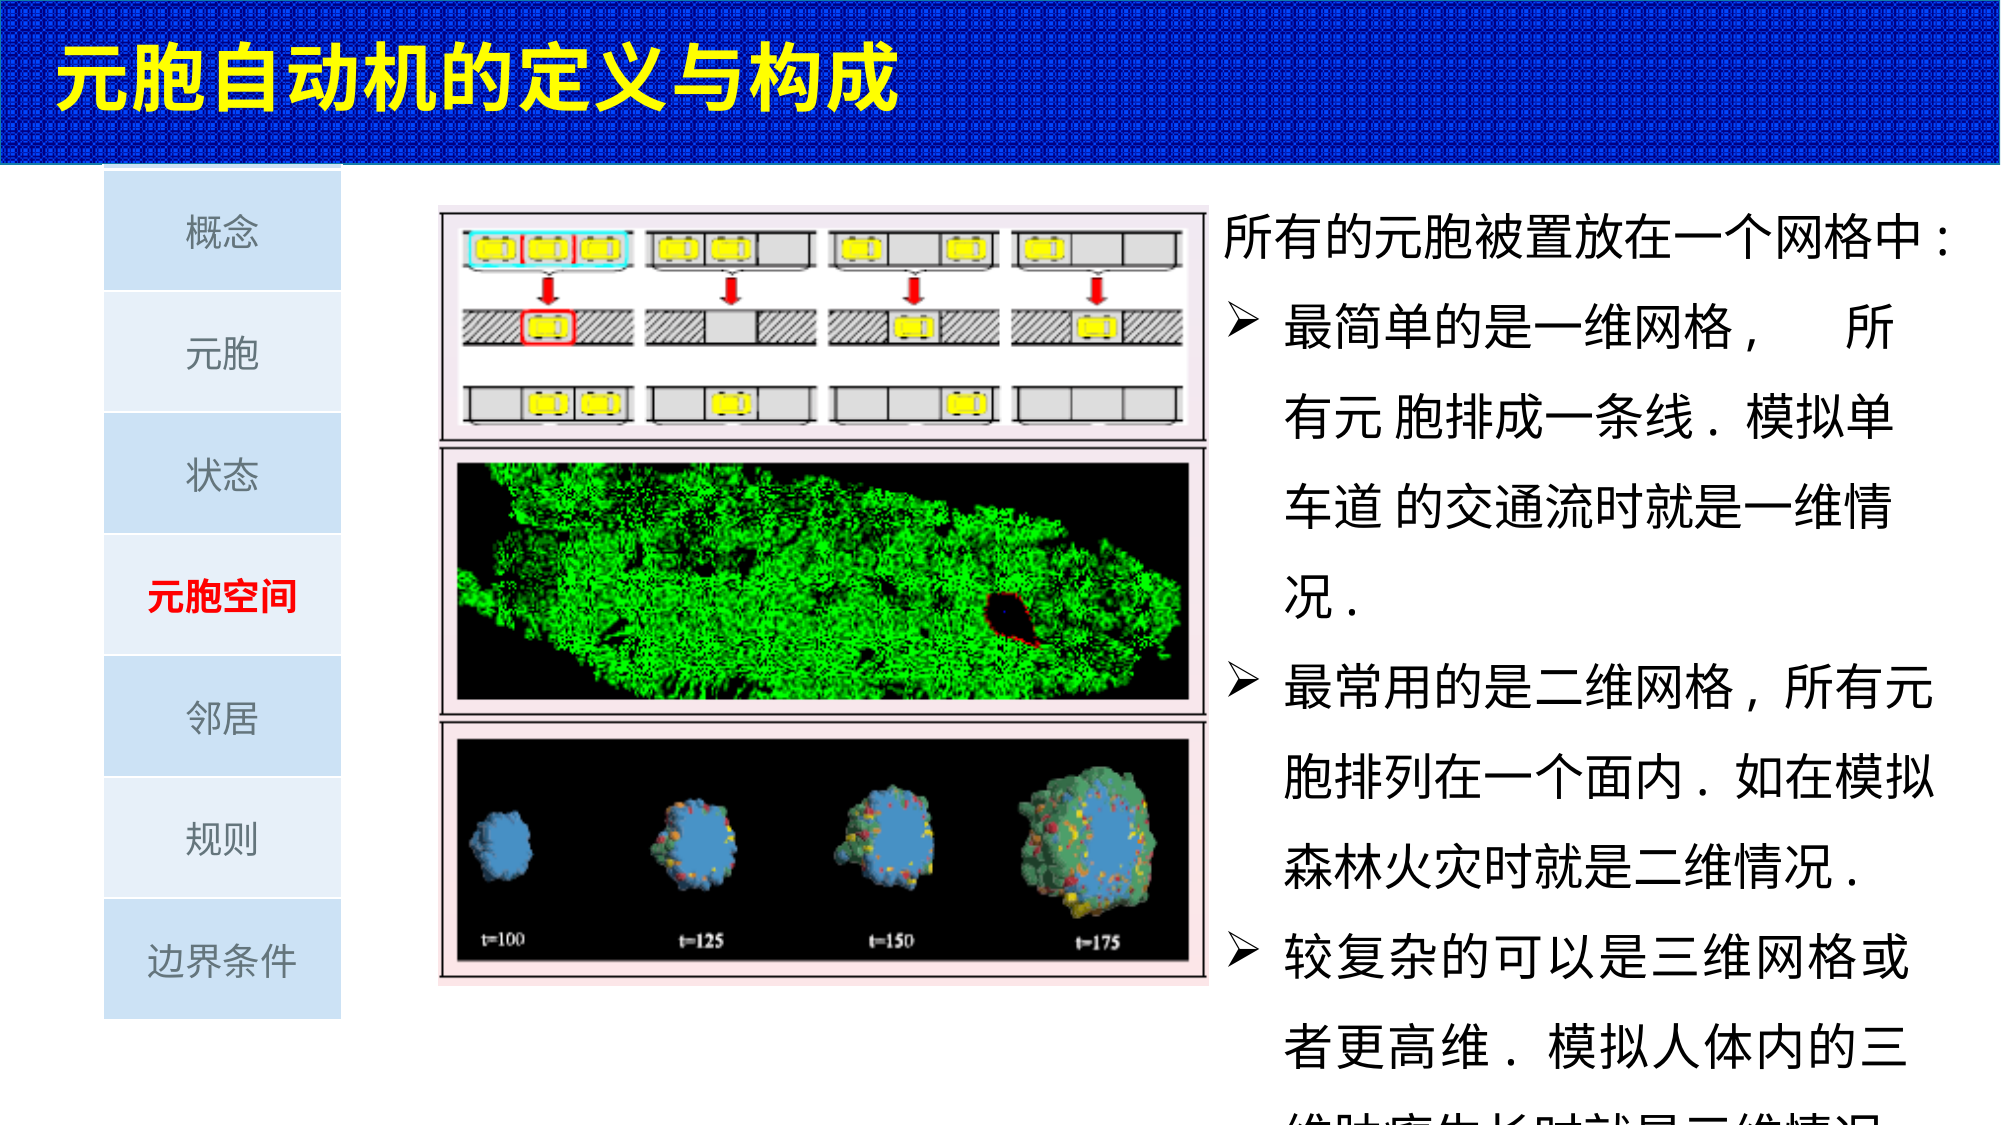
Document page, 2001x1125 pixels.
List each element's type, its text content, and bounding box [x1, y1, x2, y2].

table_cell 边界条件 [104, 899, 341, 1019]
title 元胞自动机的定义与构成 [52, 28, 1024, 219]
picture [438, 205, 1209, 987]
table_header 概念 [104, 219, 341, 290]
picture [1, 1, 1999, 163]
text_box 所有的元胞被置放在一个网格中: 最简单的是一维网格, 所有元 胞排成一条线. 模拟单车道 的交通流时就是一维情况. 最常用的是二维网格, 所有元 胞排列在一个面内. 如在模拟 森林火灾时就是二维情况. 较复杂的可以是三维网格或 者更高维. 模拟人体内的三 维肿瘤生长时就是三维情况. [1221, 173, 1952, 1125]
table_cell 元胞 [104, 292, 341, 411]
table_cell 规则 [104, 778, 341, 897]
table_cell 邻居 [104, 656, 341, 776]
table_cell 状态 [104, 413, 341, 533]
table_cell 元胞空间 [104, 535, 341, 654]
